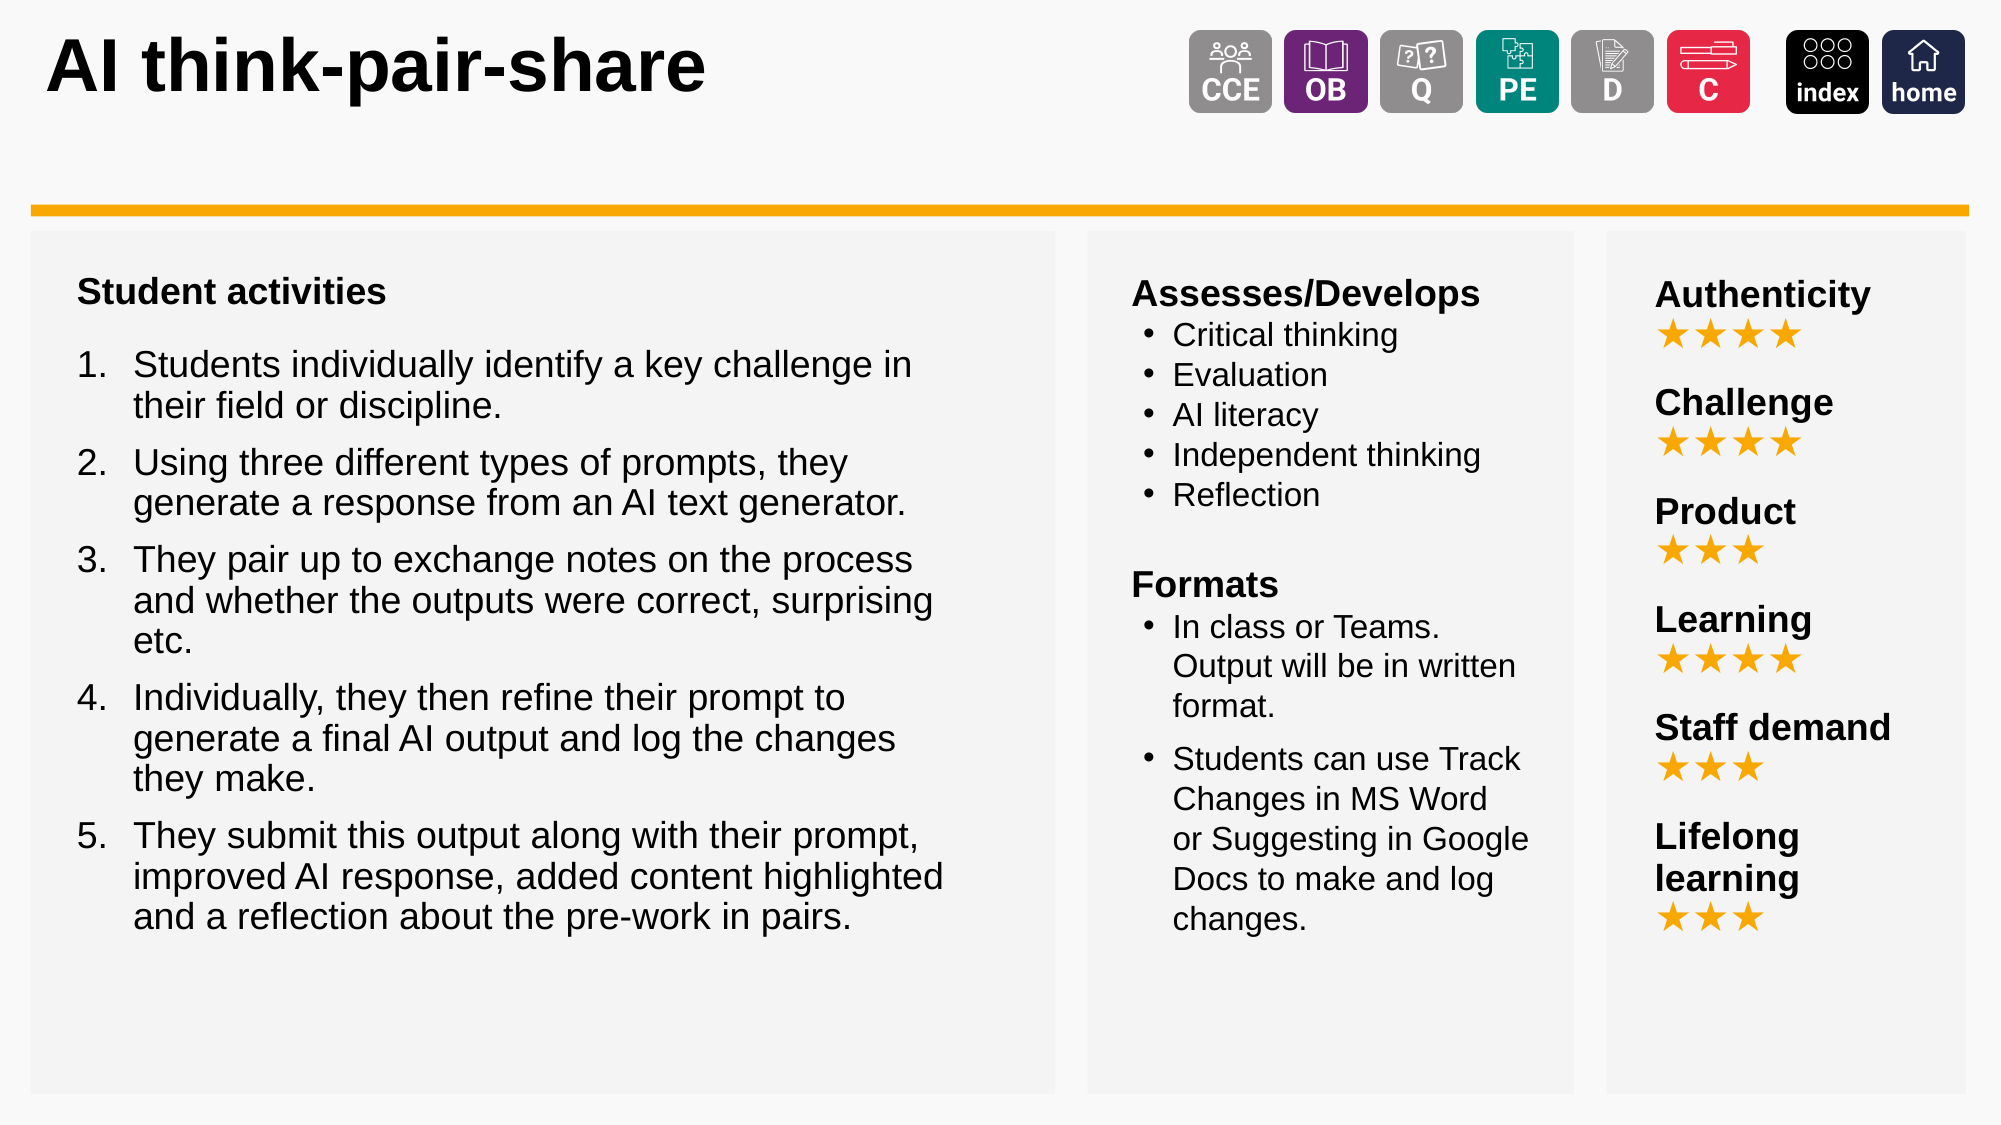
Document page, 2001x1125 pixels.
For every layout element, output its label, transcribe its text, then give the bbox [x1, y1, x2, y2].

picture [1189, 30, 1272, 113]
picture [1475, 30, 1559, 113]
picture [1380, 30, 1463, 113]
picture [1571, 30, 1654, 113]
title AI think-pair-share [30, 19, 1056, 188]
text_box Authenticity ★★★★ Challenge ★★★★ Product ★★★ Learning ★★★★ Staff demand ★★★ Lifelong learning ★★★ [1639, 265, 1932, 1078]
list Student activities Students individually identify a key challenge in their field or discipline. Using three different types of prompts, they generate a response from an AI text generator. They pair up to exchange notes on the process and whether the outputs were correct, surprising etc. Individually, they then refine their prompt to generate a final AI output and log the changes they make. They submit this output along with their prompt, improved AI response, added content highlighted and a reflection about the pre-work in pairs. [61, 262, 978, 1051]
picture [1667, 30, 1750, 113]
picture [1284, 30, 1368, 113]
picture [1786, 30, 1869, 114]
text_box Assesses/Develops Critical thinking Evaluation AI literacy Independent thinking Reflection Formats In class or Teams. Output will be in written format. Students can use Track Changes in MS Word or Suggesting in Google Docs to make and log changes. [1116, 260, 1561, 945]
picture [1882, 30, 1965, 114]
